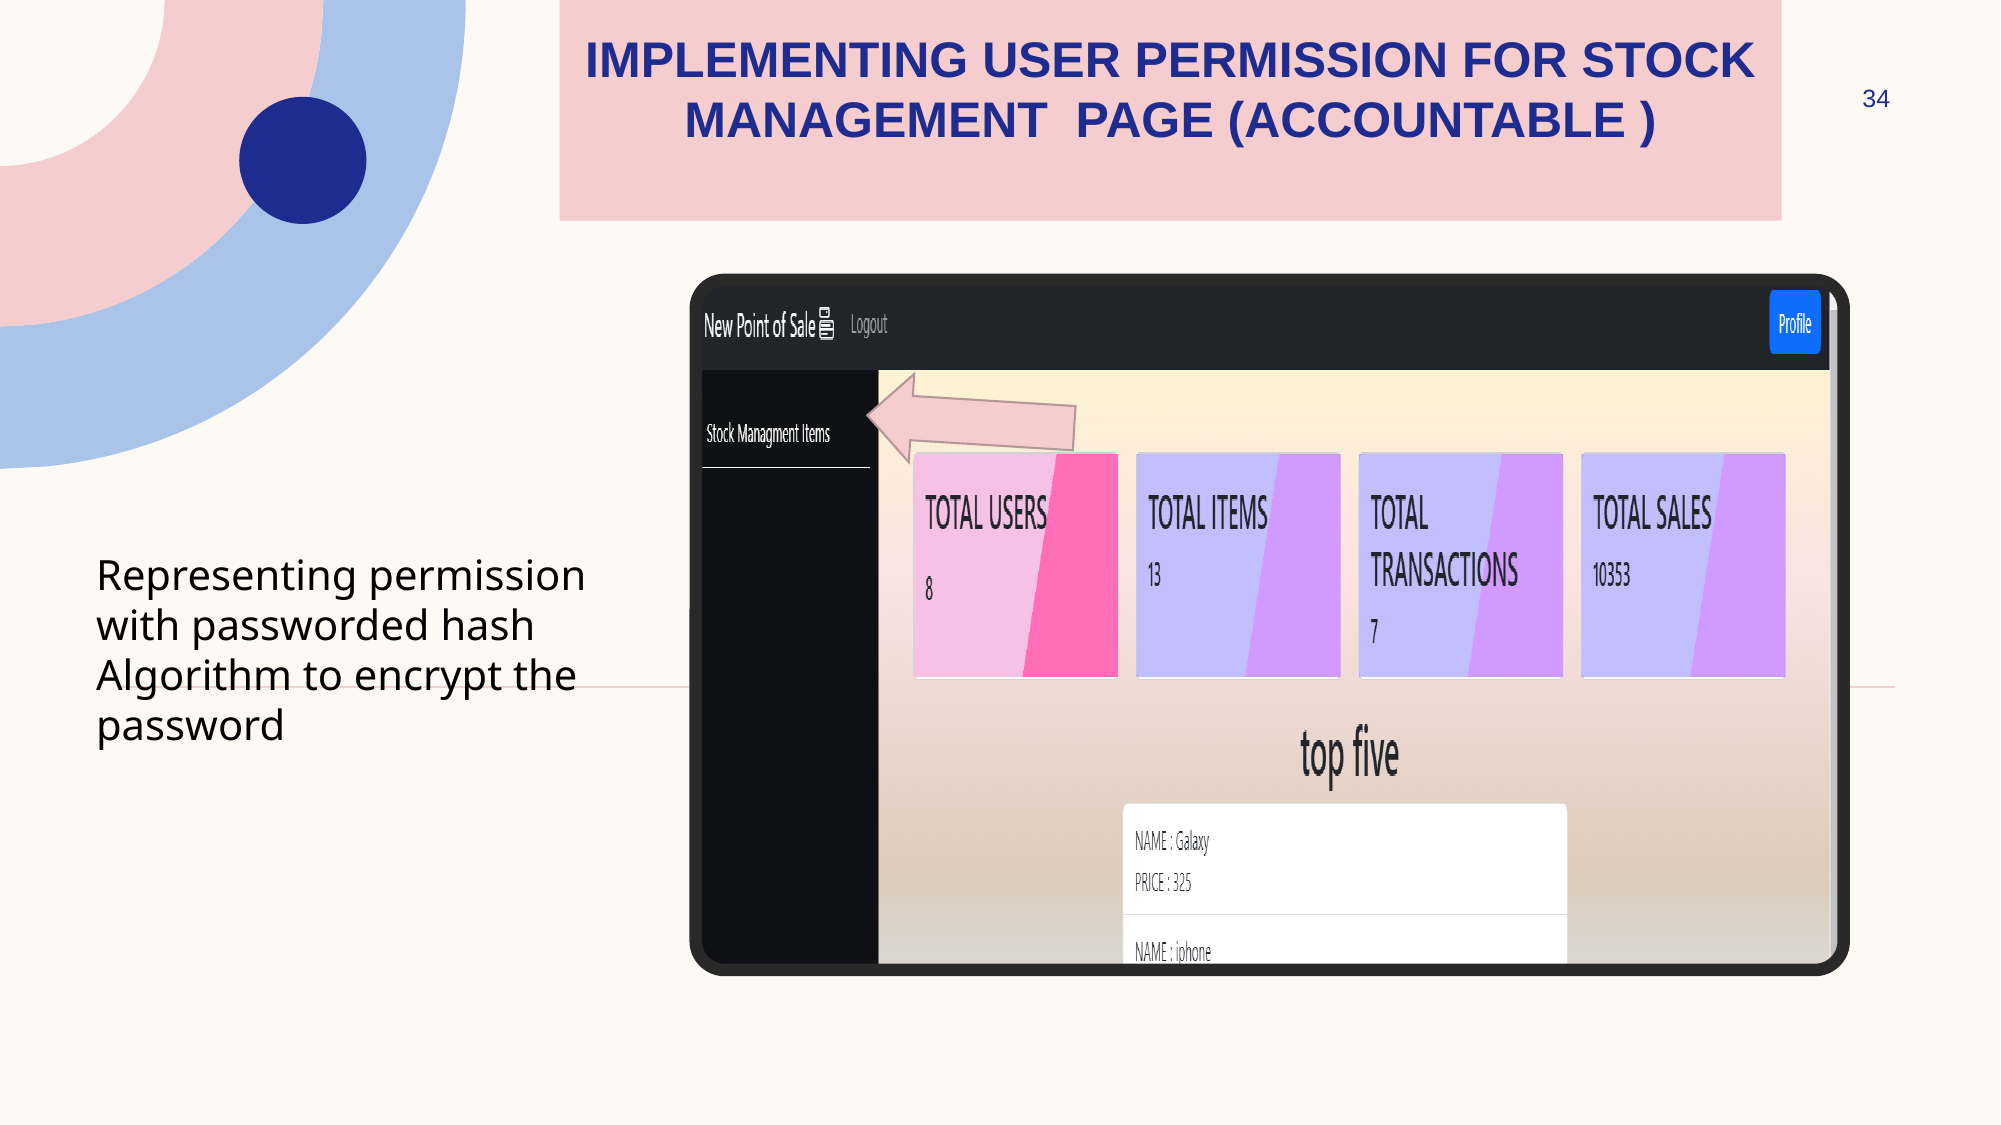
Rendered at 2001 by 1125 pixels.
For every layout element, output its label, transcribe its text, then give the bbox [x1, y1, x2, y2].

list Implementing user permission for stock management page (accountable ) [559, 0, 1782, 221]
text_box Representing permission with passworded hash Algorithm to encrypt the password [81, 541, 638, 757]
picture [695, 279, 1844, 970]
slide_number 34 [1795, 75, 1958, 120]
